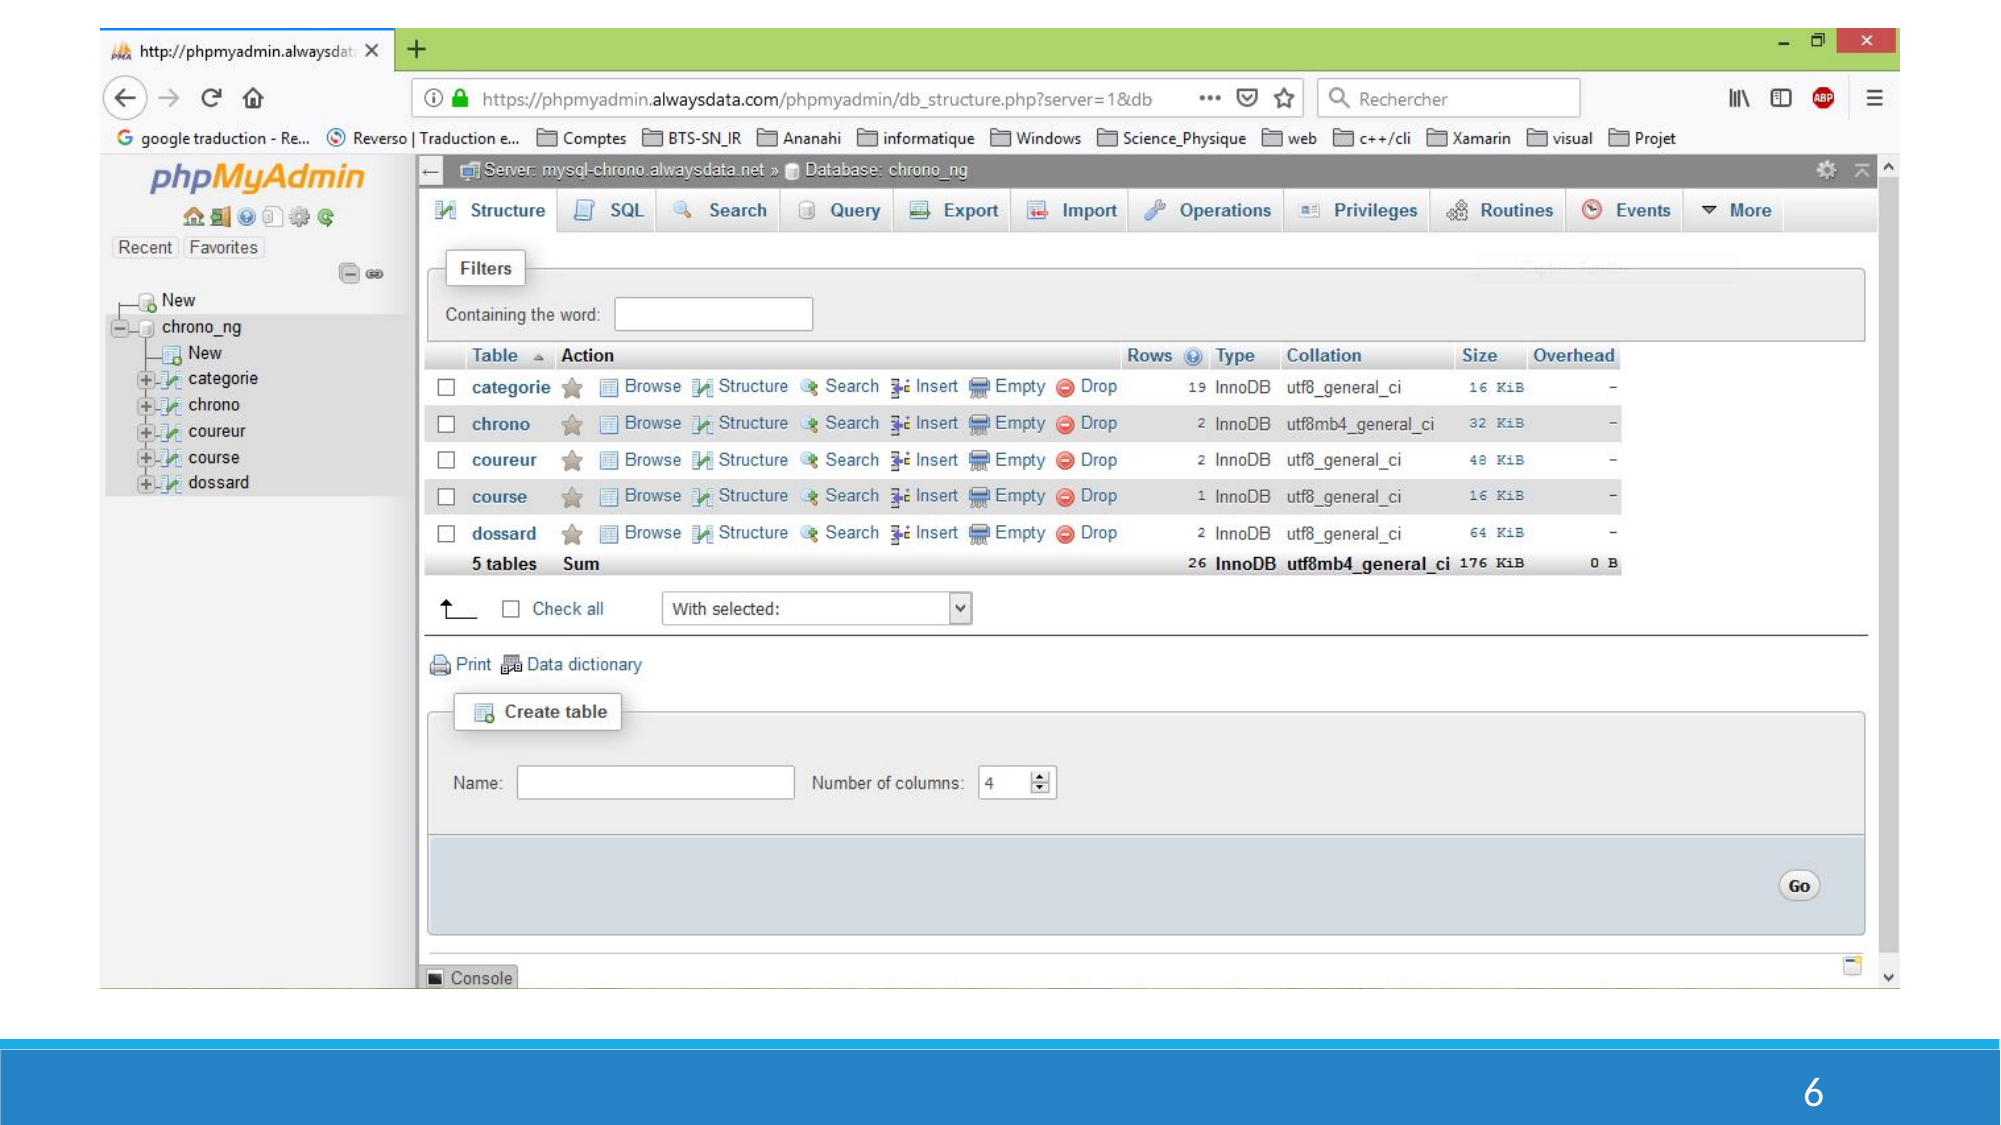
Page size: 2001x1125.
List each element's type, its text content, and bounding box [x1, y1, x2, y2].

picture [99, 27, 1901, 990]
text_box 6 [1624, 1059, 1840, 1120]
